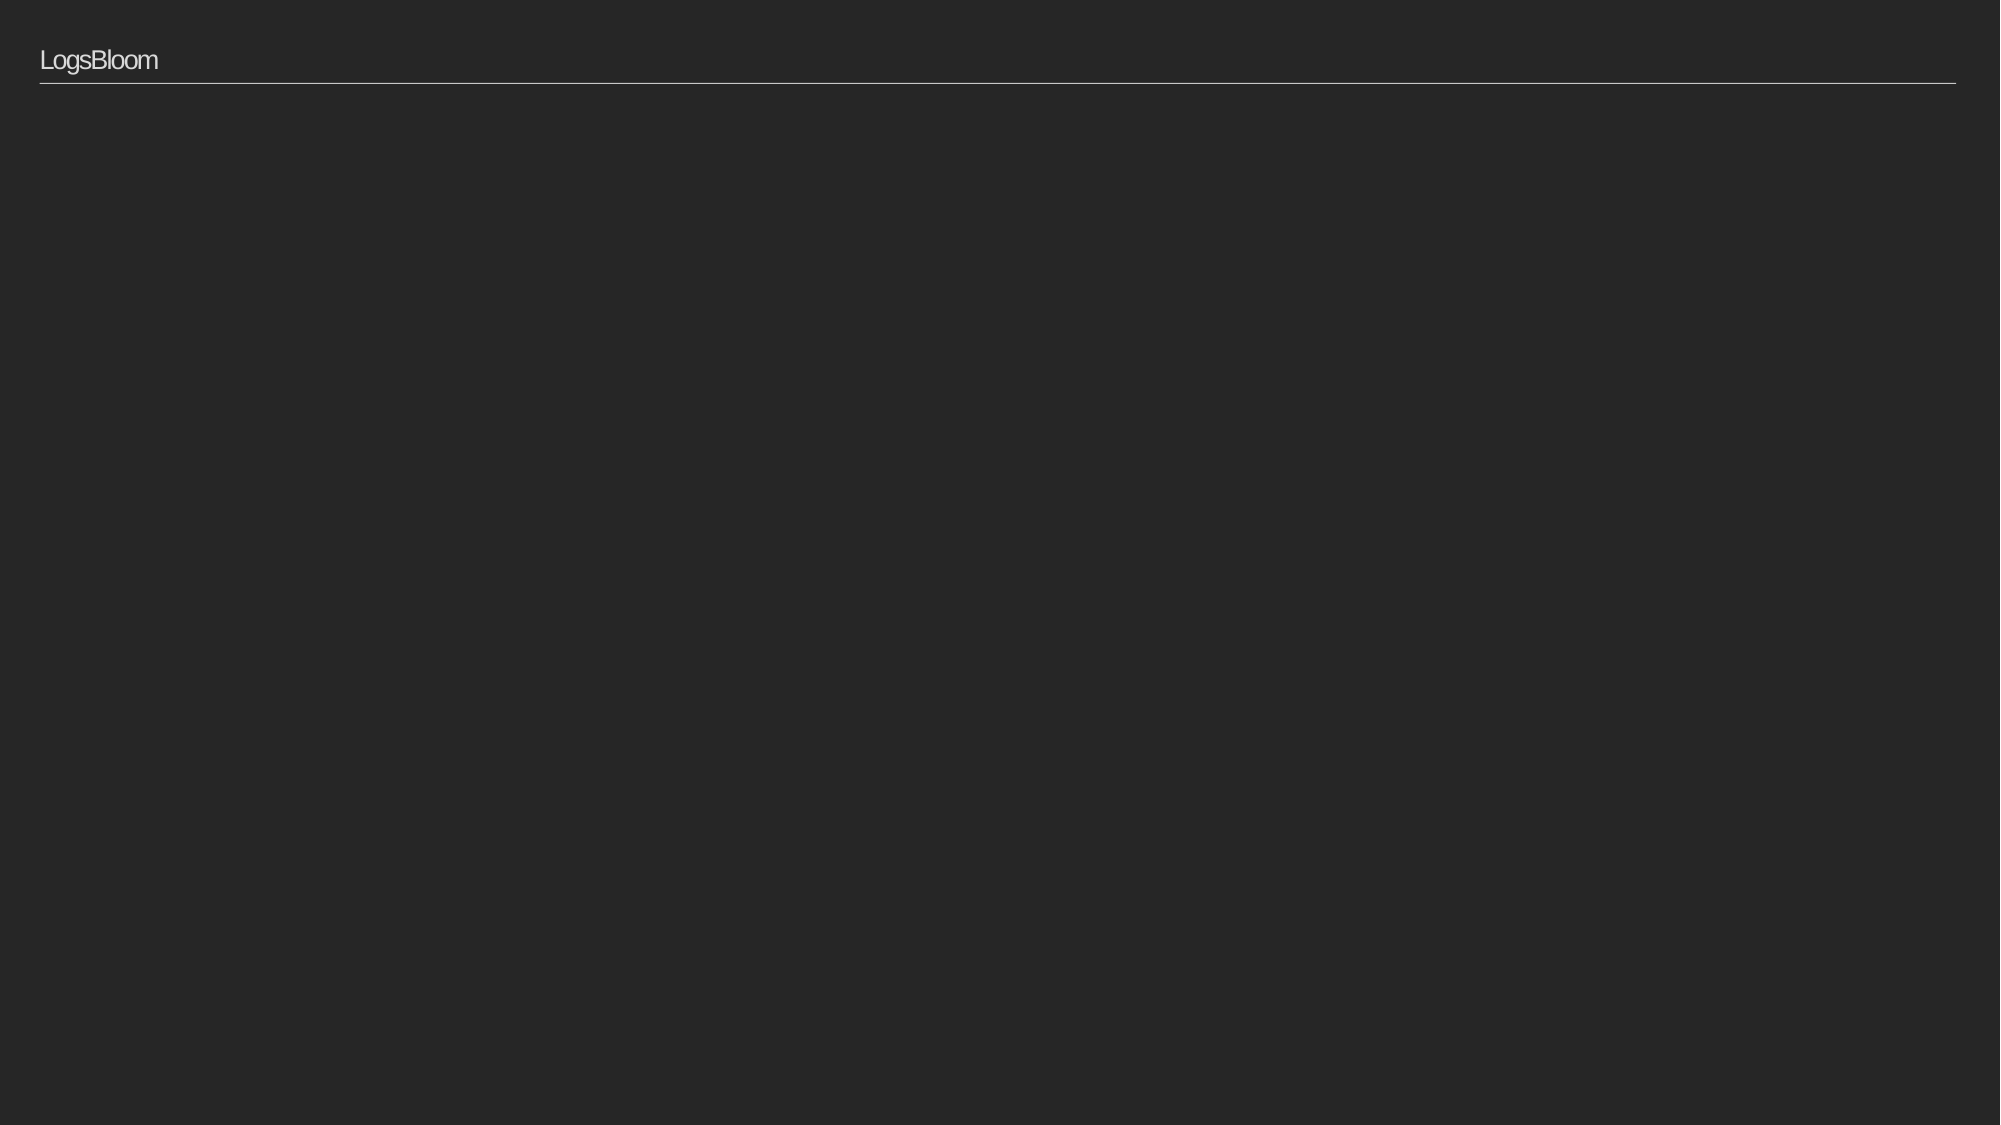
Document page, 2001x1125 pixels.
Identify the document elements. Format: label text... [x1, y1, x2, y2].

title LogsBloom [39, 31, 1961, 84]
